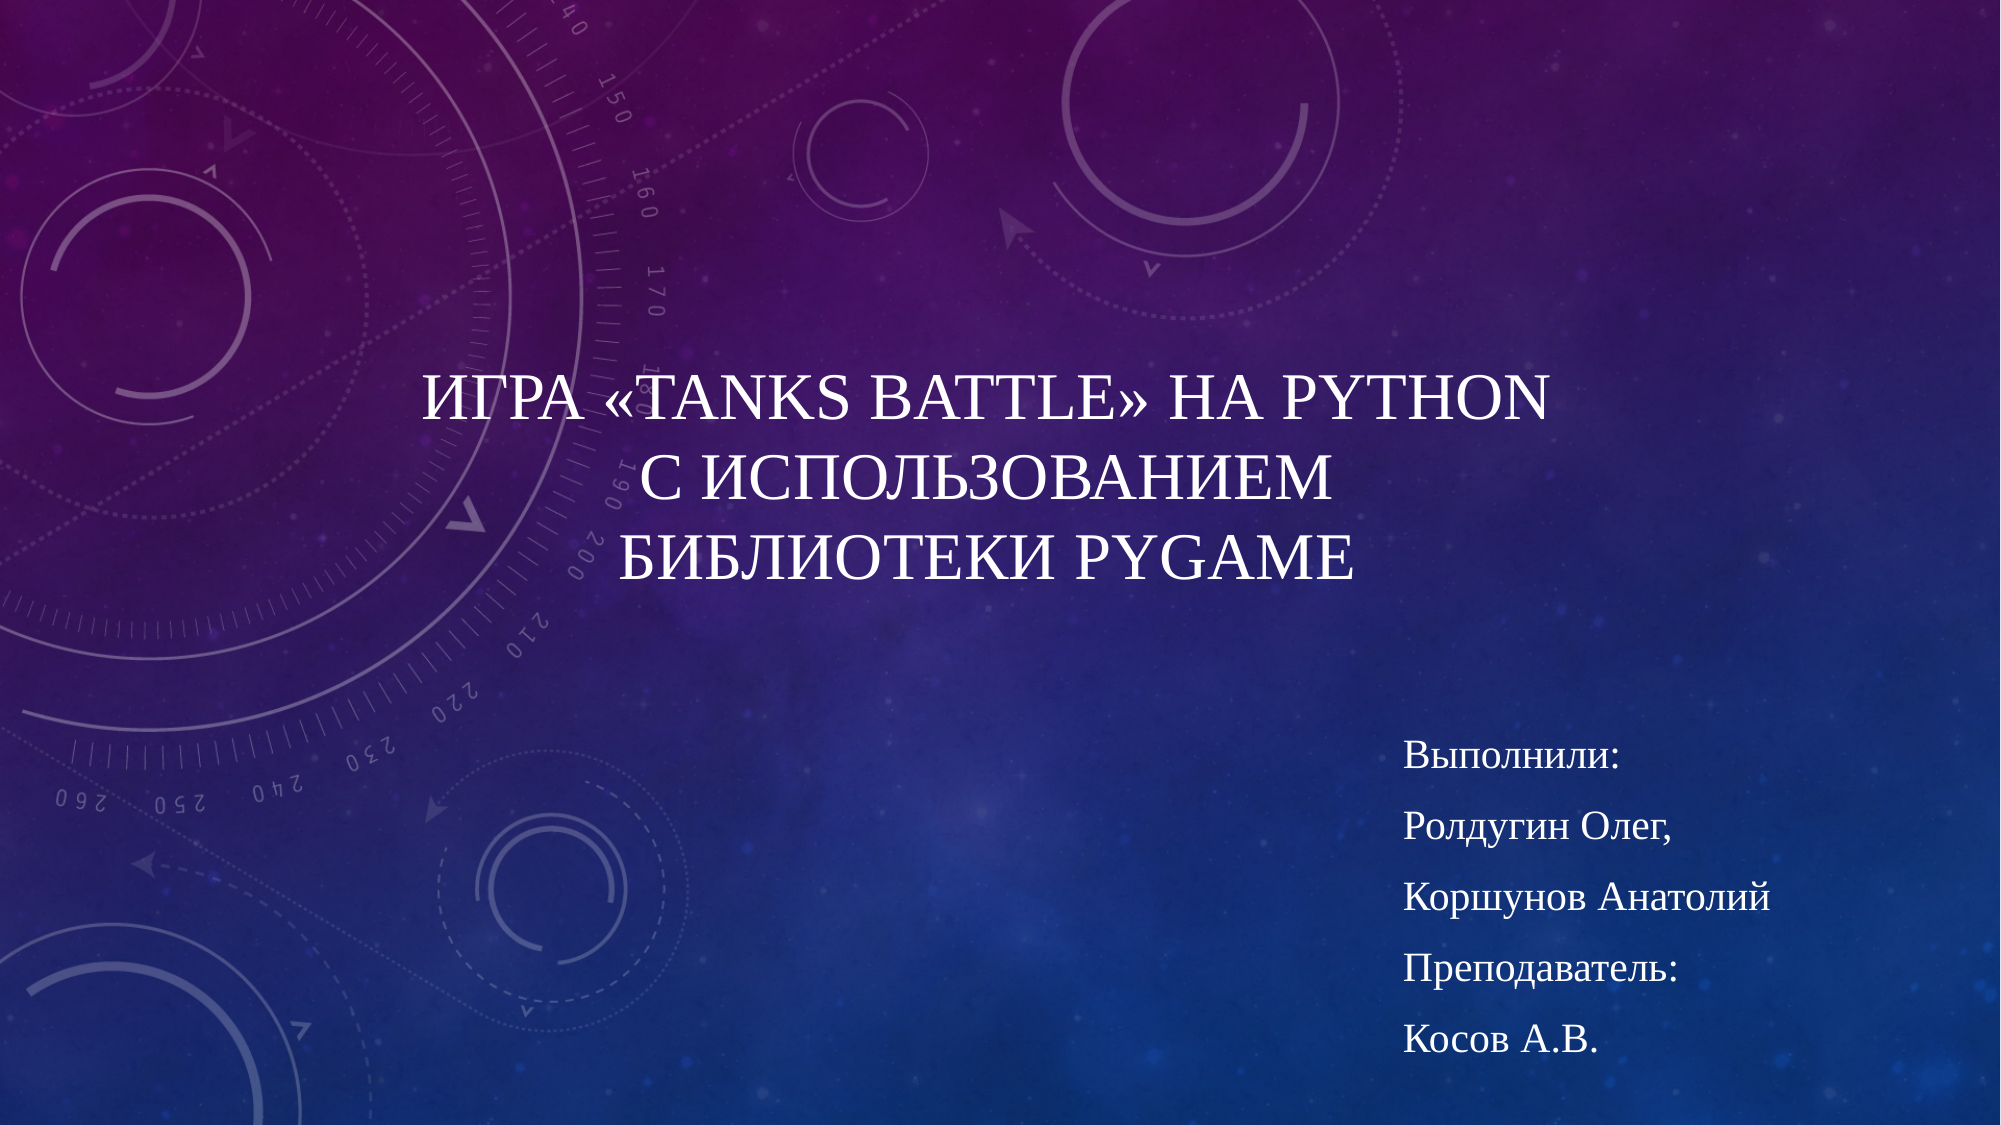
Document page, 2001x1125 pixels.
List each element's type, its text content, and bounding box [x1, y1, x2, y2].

title Игра «Tanks battle» на python с использованием библиотеки pygame [396, 354, 1578, 600]
subtitle Выполнили: Ролдугин Олег, Коршунов Анатолий Преподаватель: Косов А.В. [1387, 719, 1926, 1113]
picture [0, 0, 2001, 1125]
